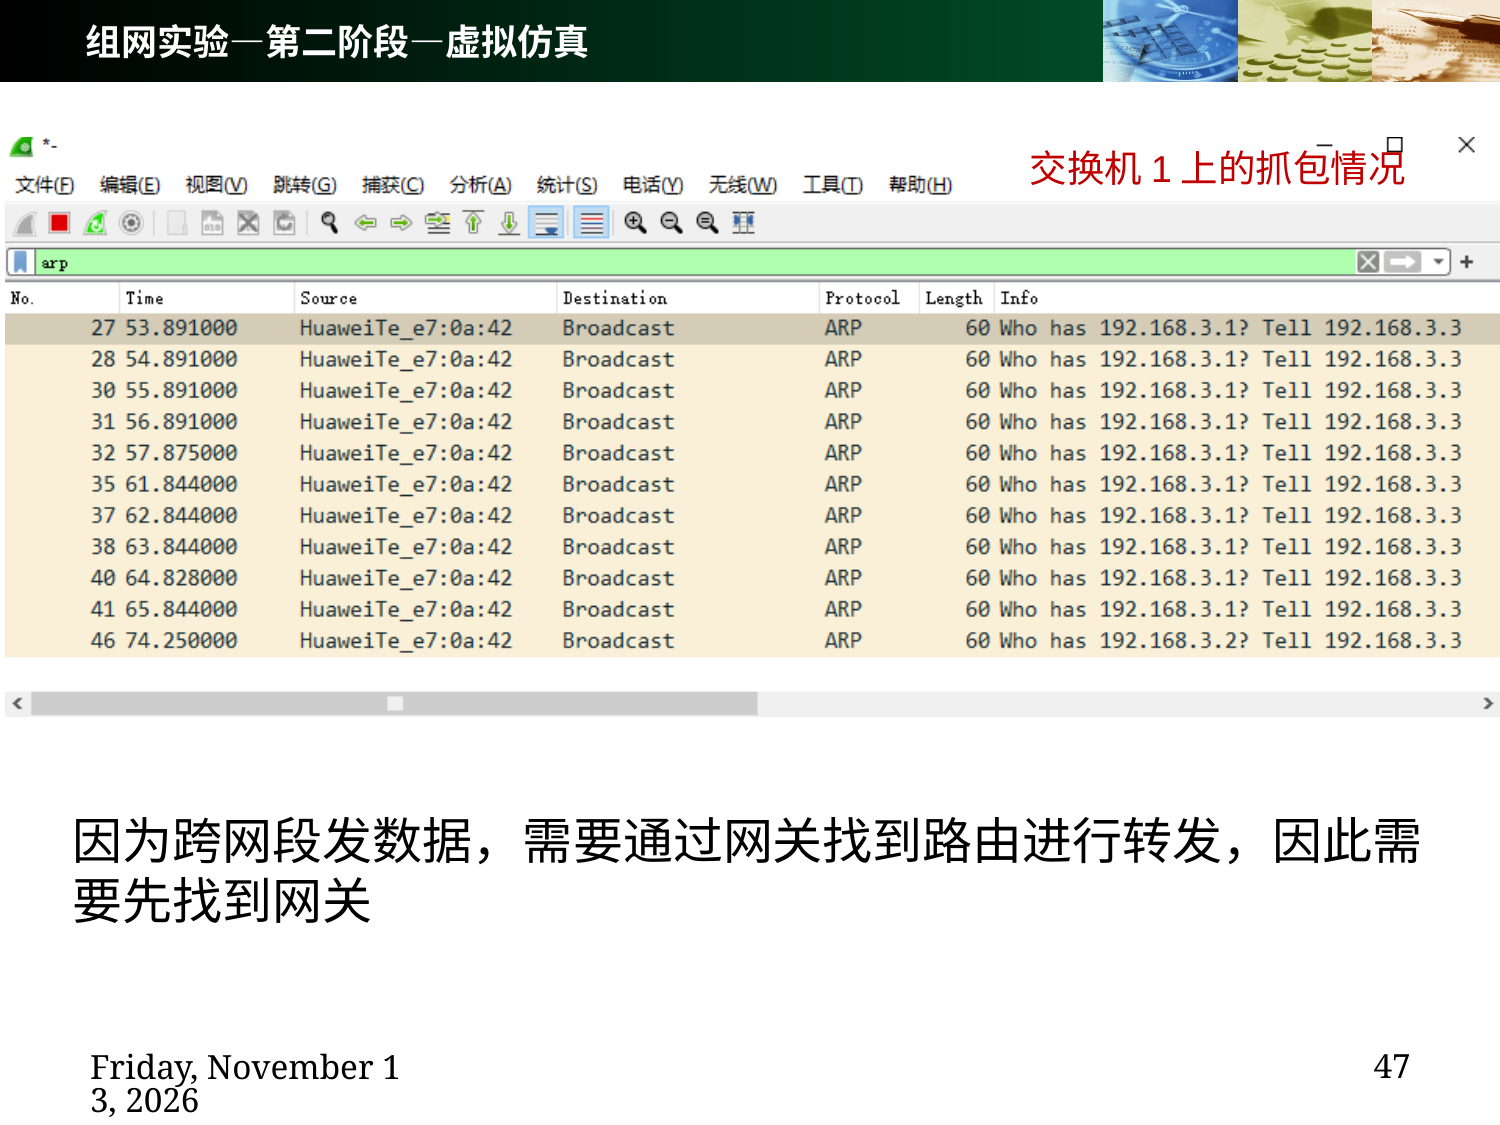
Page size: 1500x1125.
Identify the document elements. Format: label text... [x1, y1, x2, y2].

text_box 因为跨网段发数据，需要通过网关找到路由进行转发，因此需要先找到网关 [58, 802, 1479, 937]
title 组网实验—第二阶段—虚拟仿真 [70, 11, 1090, 71]
picture [5, 136, 1500, 717]
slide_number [74, 1023, 426, 1100]
picture [1103, 0, 1500, 82]
footer 47 [950, 1022, 1426, 1099]
